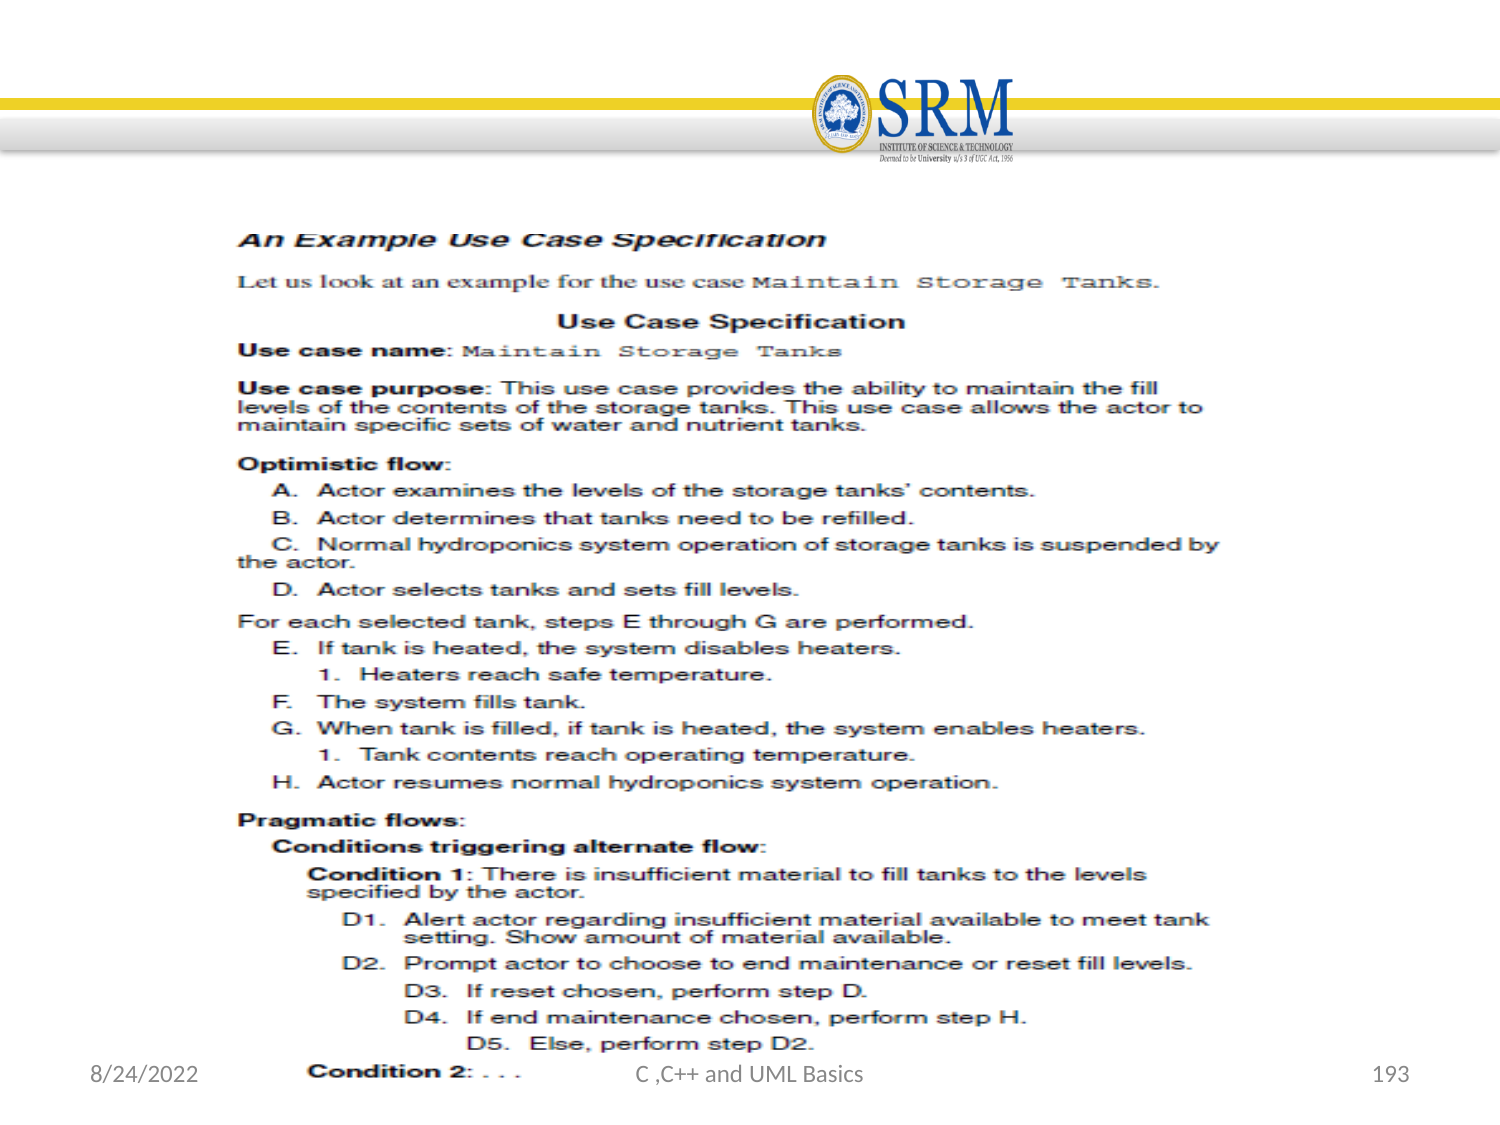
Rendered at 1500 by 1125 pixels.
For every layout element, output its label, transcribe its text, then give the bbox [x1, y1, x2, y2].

picture [812, 75, 1013, 163]
slide_number 193 [1241, 1042, 1425, 1103]
picture [174, 234, 1238, 1105]
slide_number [75, 1042, 169, 1103]
